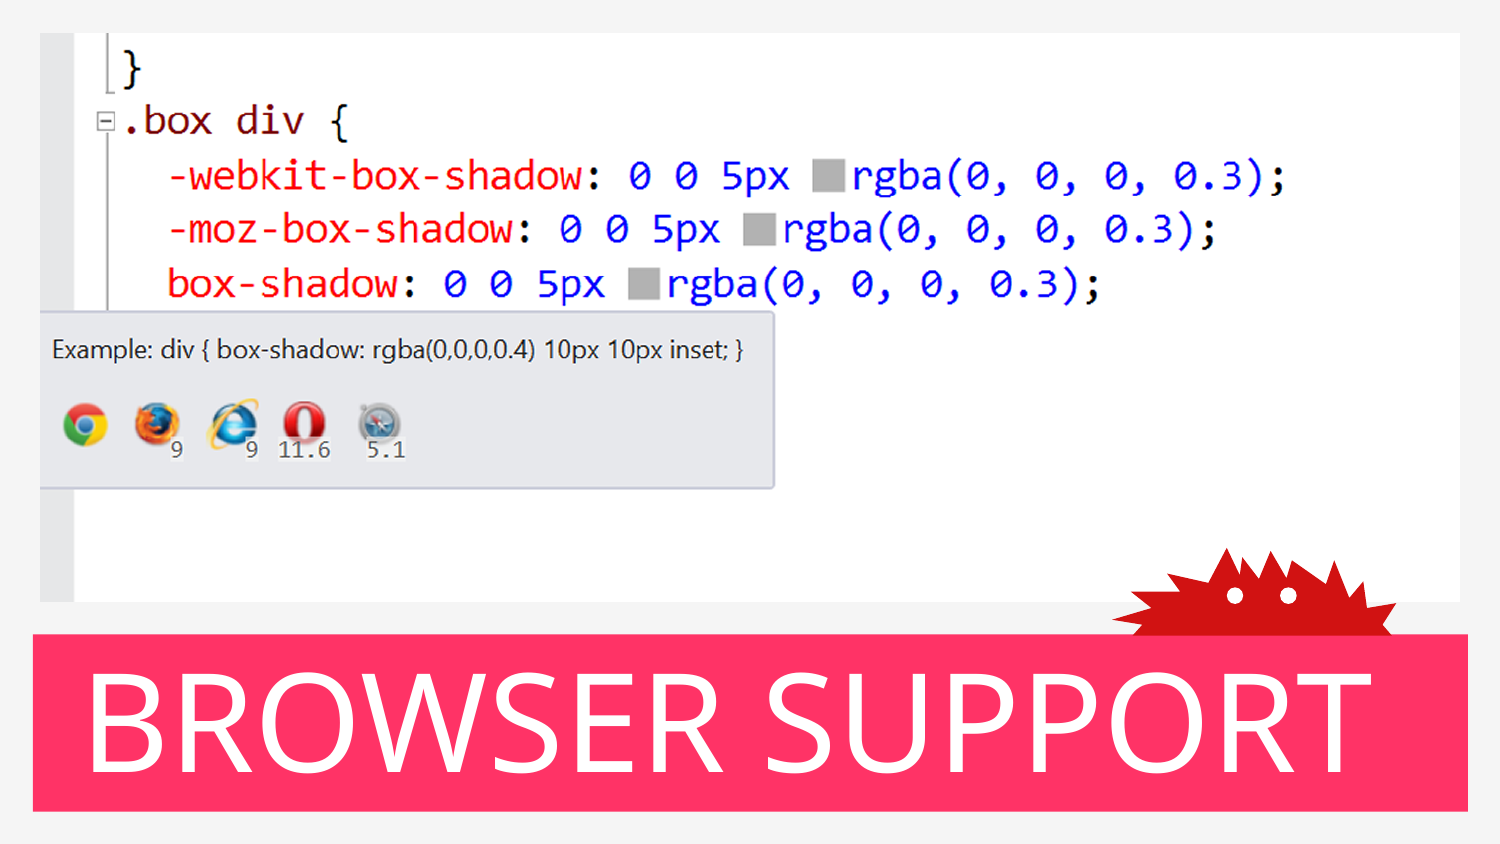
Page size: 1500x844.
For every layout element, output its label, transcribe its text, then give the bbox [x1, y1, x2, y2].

picture [40, 33, 1461, 602]
title Browser Support [65, 669, 1416, 810]
text_box [31, 632, 1470, 814]
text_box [1111, 547, 1397, 636]
